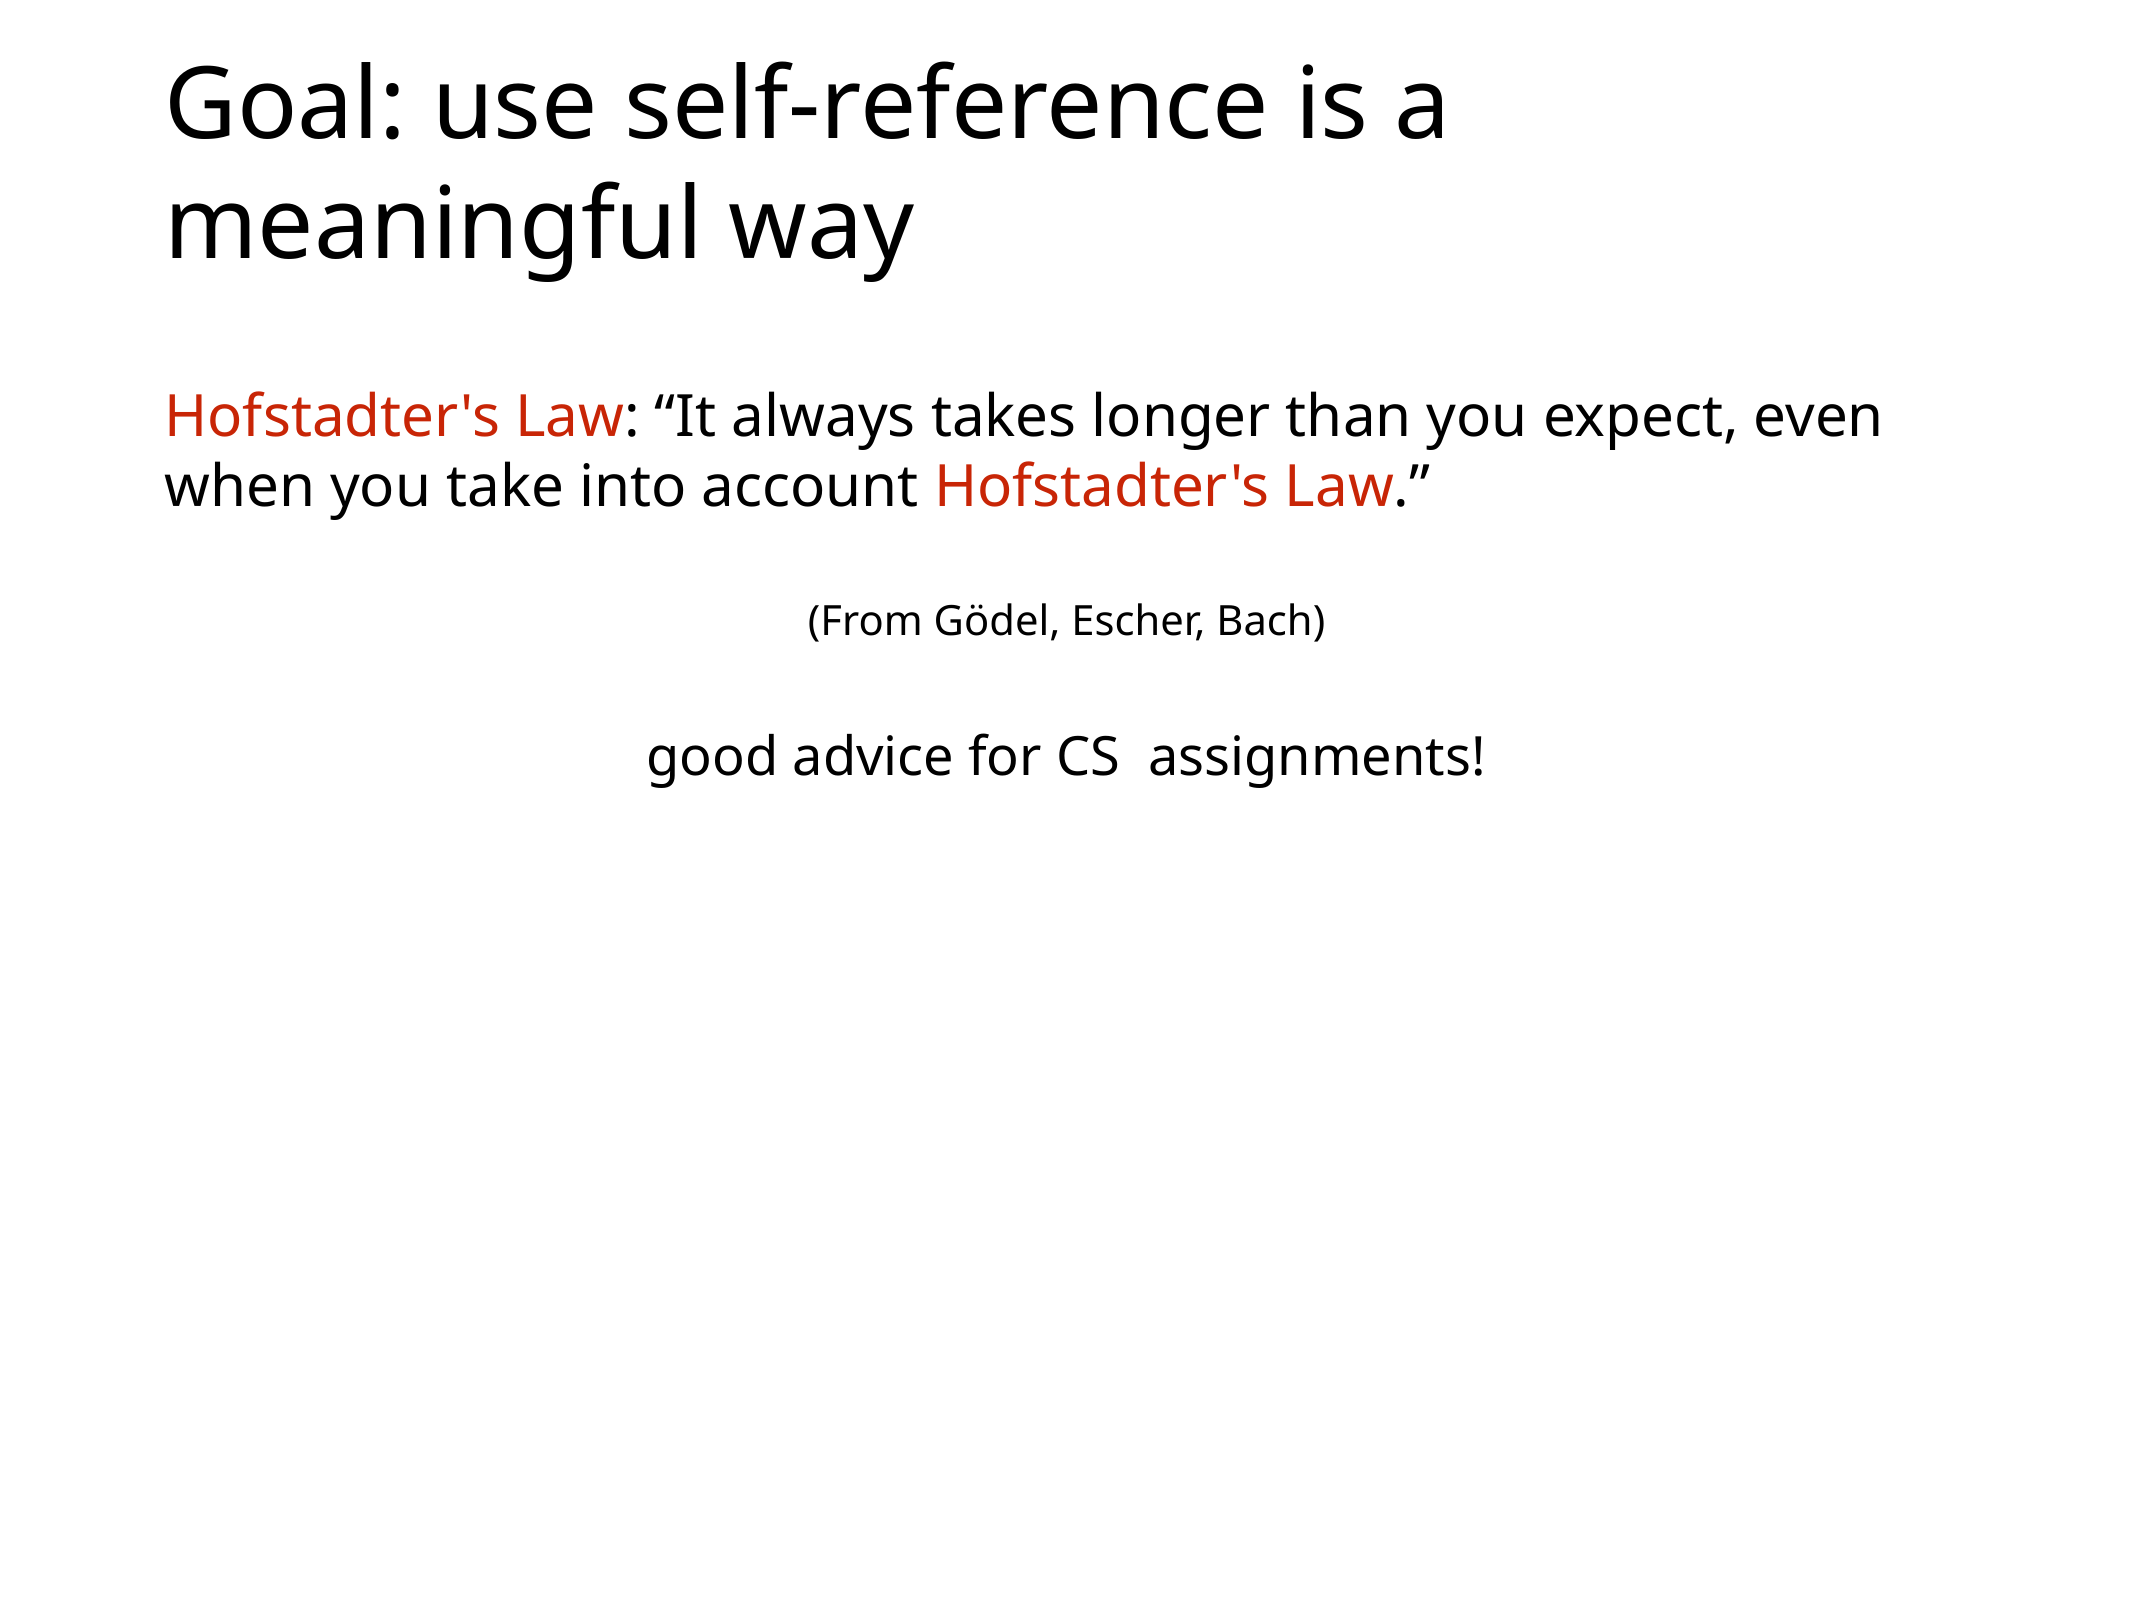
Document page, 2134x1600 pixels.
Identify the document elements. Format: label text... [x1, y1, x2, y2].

title Goal: use self-reference is a meaningful way [156, 41, 1978, 276]
text_box good advice for CS assignments! [638, 712, 1495, 795]
list Hofstadter's Law: “It always takes longer than you expect, even when you take into account Hofstadter's Law.” (From Gödel, Escher, Bach) [156, 370, 1978, 1353]
